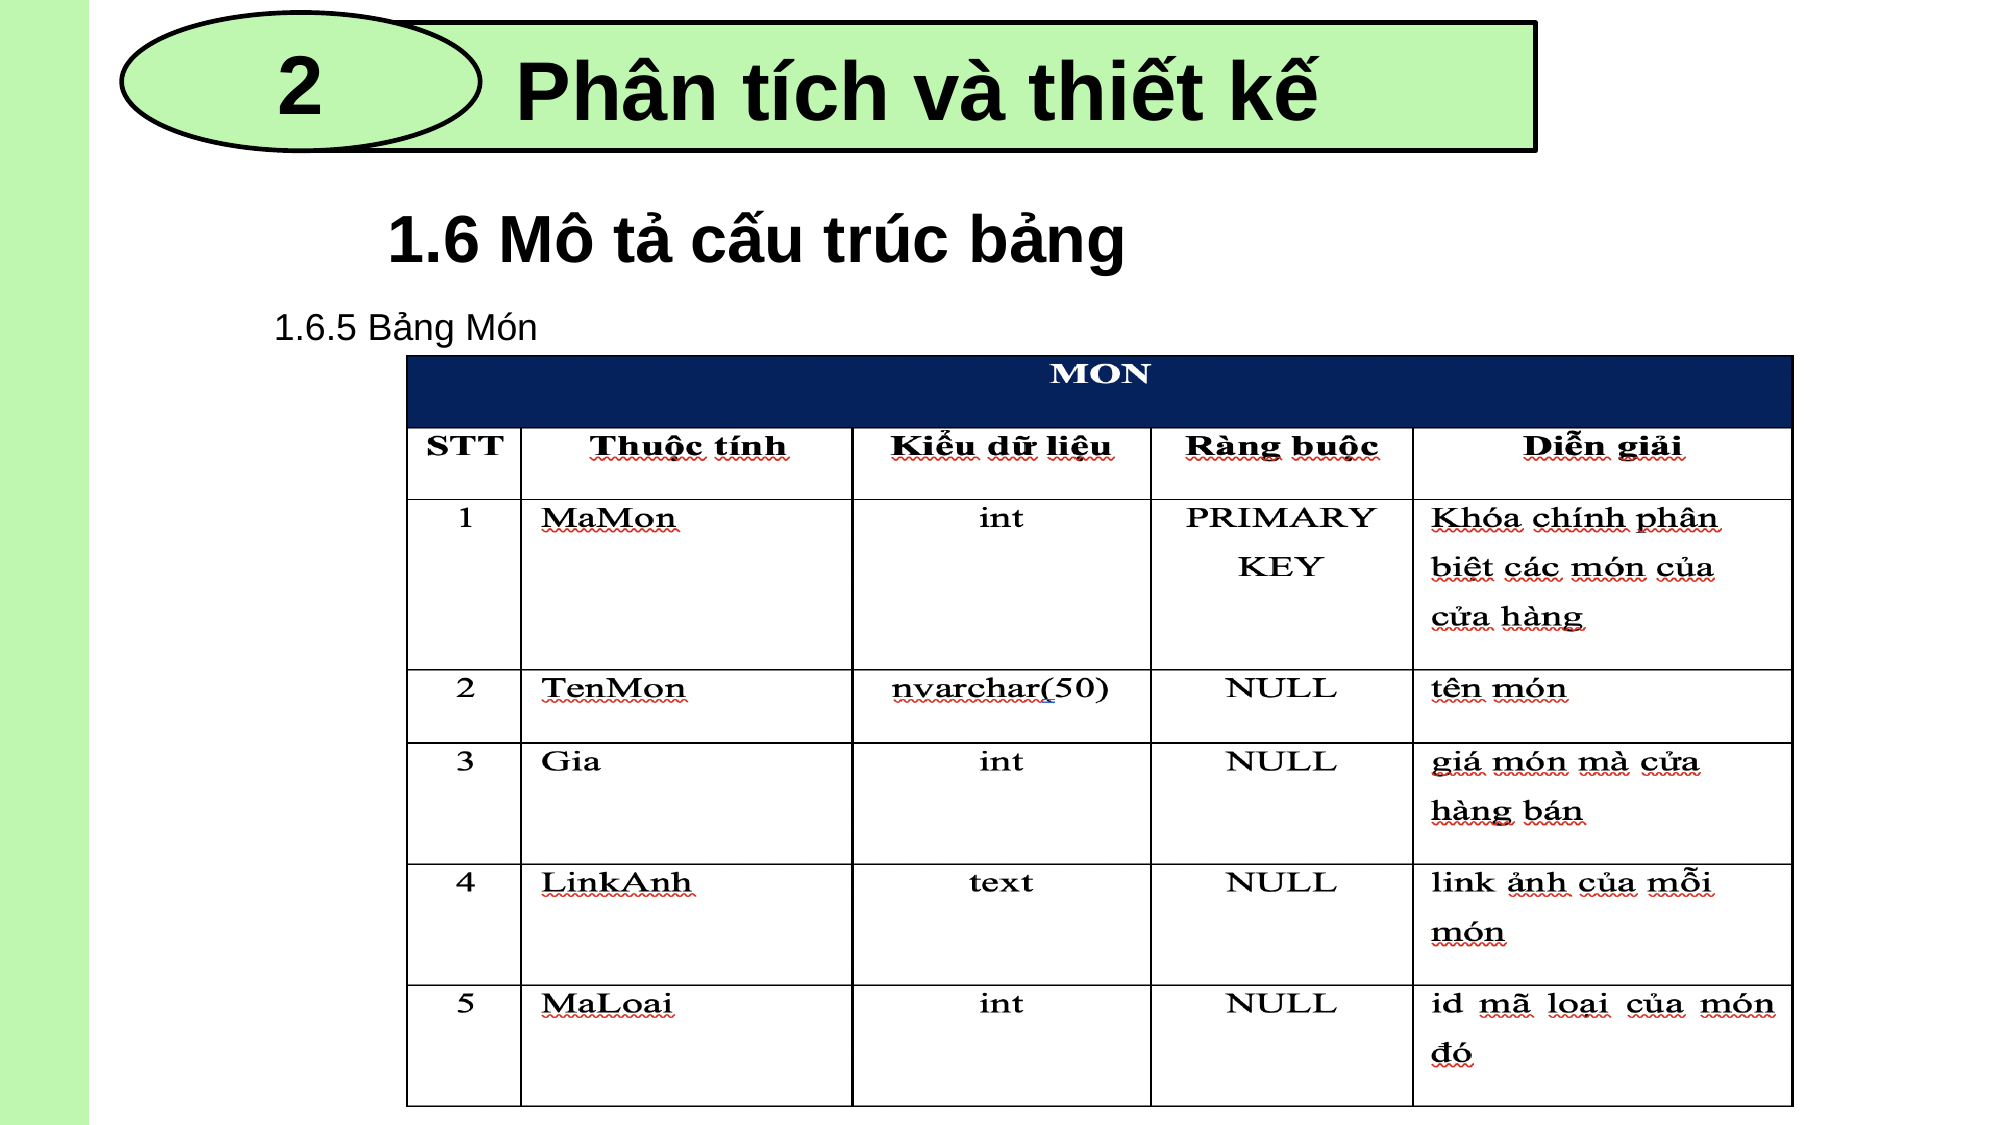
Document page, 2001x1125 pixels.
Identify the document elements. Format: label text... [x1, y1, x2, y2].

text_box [121, 12, 1536, 151]
picture [406, 352, 1794, 1108]
text_box 1.6 Mô tả cấu trúc bảng [89, 188, 1538, 283]
text_box [0, 0, 89, 1125]
text_box 1.6.5 Bảng Món [259, 295, 554, 356]
